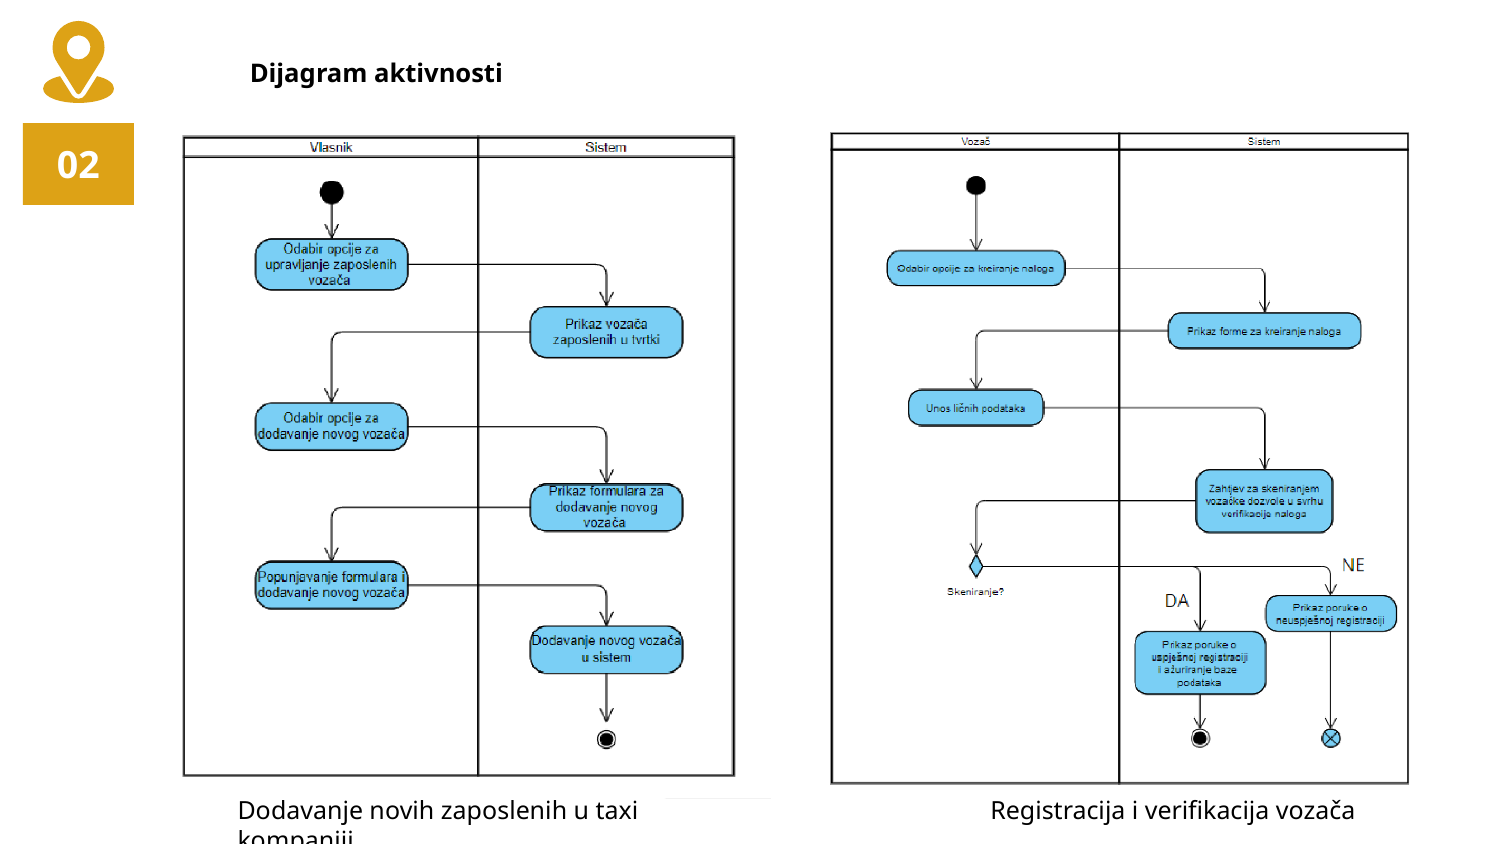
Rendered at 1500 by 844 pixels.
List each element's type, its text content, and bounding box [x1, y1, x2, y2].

text_box 02 [22, 123, 134, 205]
text_box Dodavanje novih zaposlenih u taxi kompaniji [222, 807, 709, 844]
title Dijagram aktivnosti [142, 42, 610, 104]
text_box Registracija i verifikacija vozača [975, 808, 1462, 832]
picture [160, 122, 771, 799]
picture [797, 117, 1476, 800]
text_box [42, 20, 115, 104]
